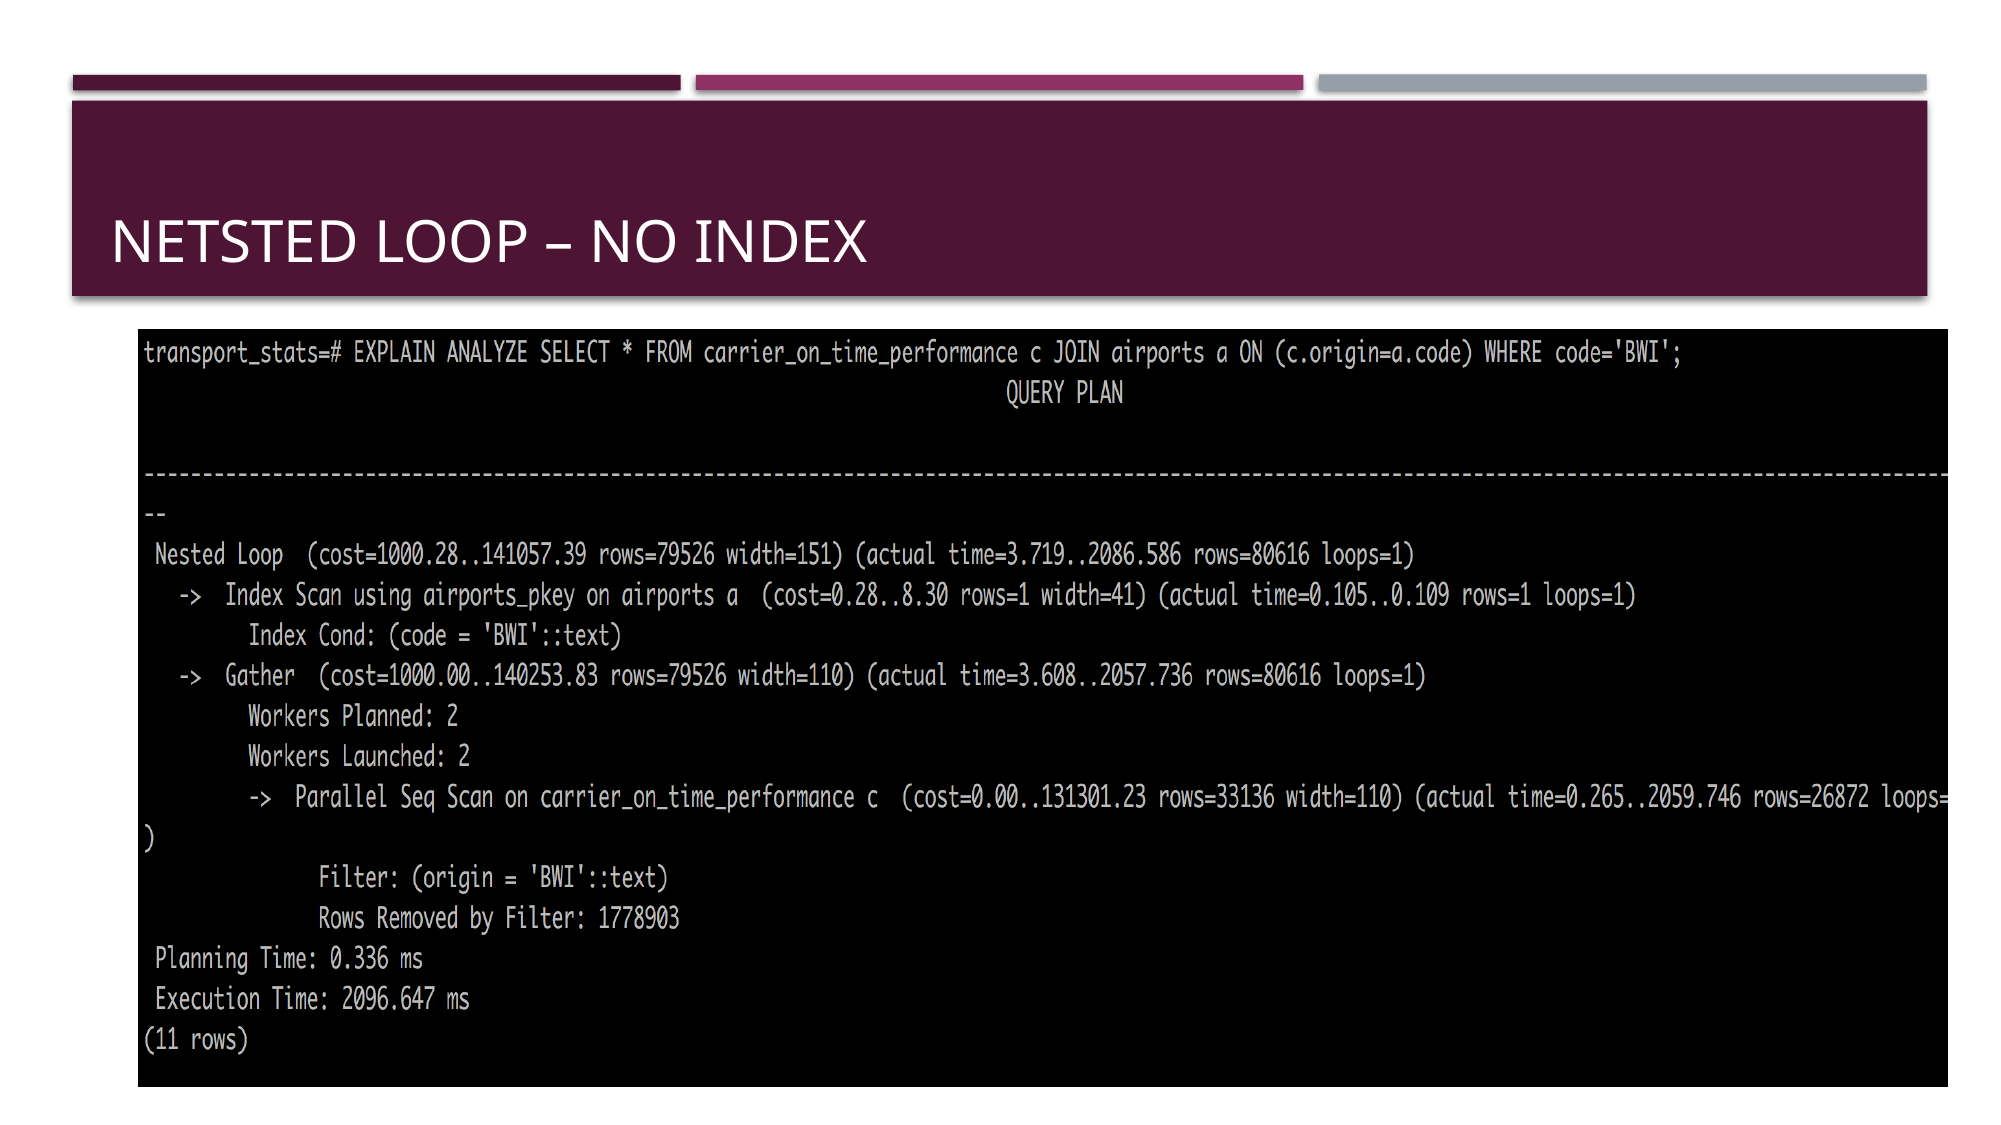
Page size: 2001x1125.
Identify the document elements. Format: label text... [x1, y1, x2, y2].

title Netsted loop – no index [95, 115, 1905, 282]
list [137, 329, 1949, 1087]
